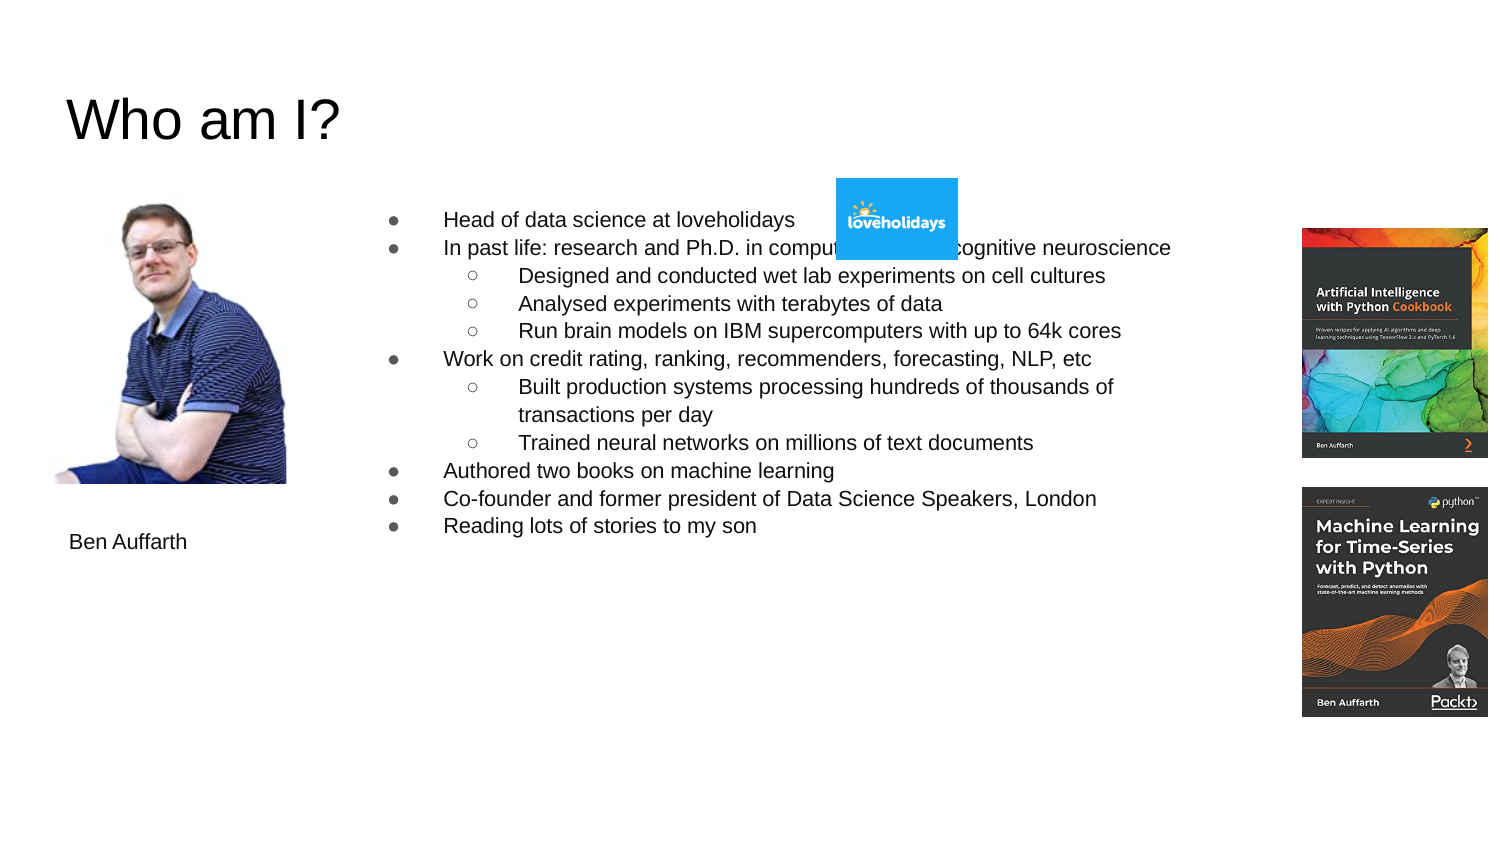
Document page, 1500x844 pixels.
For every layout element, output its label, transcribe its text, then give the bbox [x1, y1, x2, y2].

picture [24, 191, 317, 484]
picture [1302, 228, 1488, 458]
title Who am I? [51, 72, 1449, 167]
text_box Ben Auffarth [53, 508, 288, 569]
list Head of data science at loveholidays In past life: research and Ph.D. in computational and cognitive neuroscience Designed and conducted wet lab experiments on cell cultures Analysed experiments with terabytes of data Run brain models on IBM supercomputers with up to 64k cores Work on credit rating, ranking, recommenders, forecasting, NLP, etc Built production systems processing hundreds of thousands of transactions per day Trained neural networks on millions of text documents Authored two books on machine learning Co-founder and former president of Data Science Speakers, London Reading lots of stories to my son [353, 189, 1449, 786]
picture [836, 178, 958, 260]
picture [1302, 487, 1488, 717]
